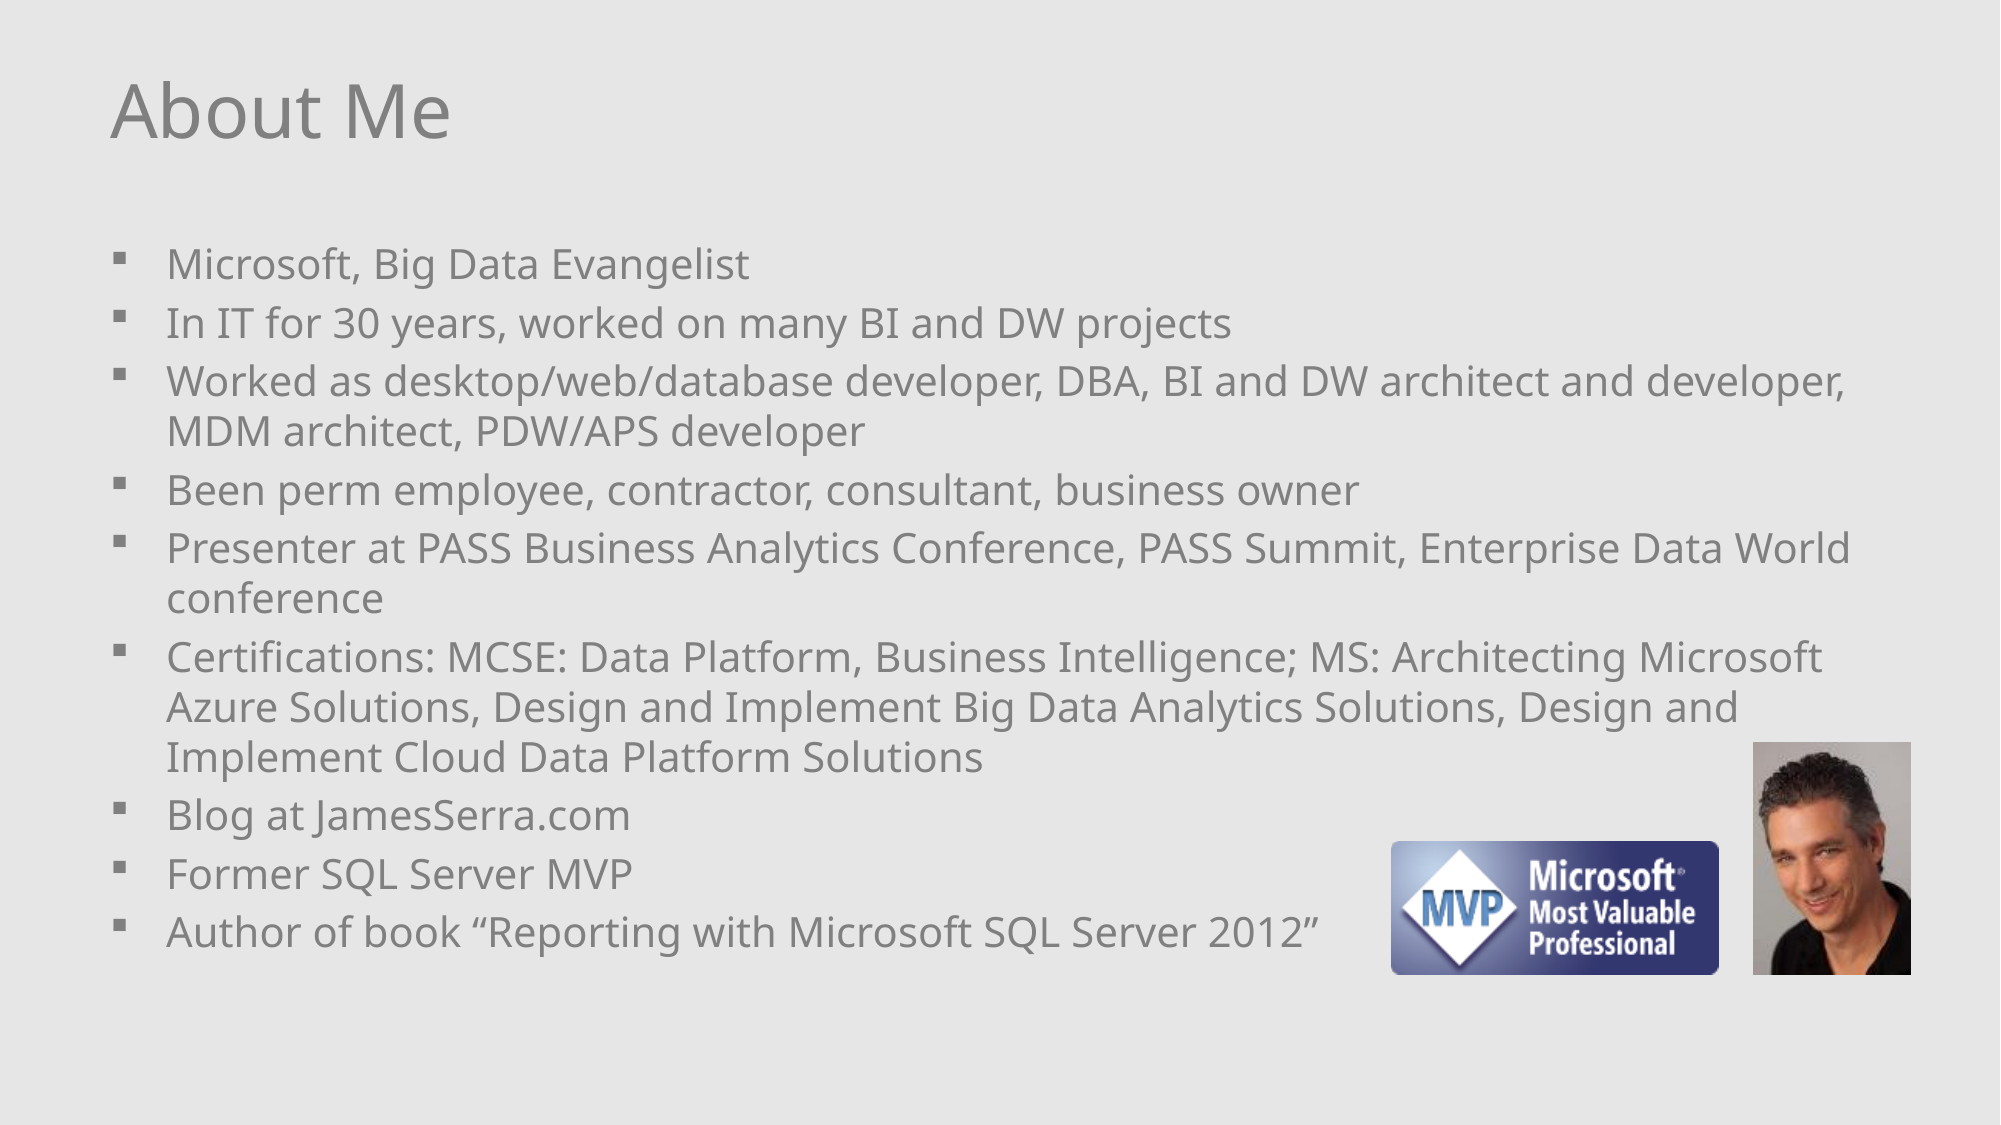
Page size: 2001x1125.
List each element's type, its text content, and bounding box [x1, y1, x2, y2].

title About Me [95, 49, 1896, 162]
picture [1390, 841, 1719, 975]
list Microsoft, Big Data Evangelist In IT for 30 years, worked on many BI and DW projects Worked as desktop/web/database developer, DBA, BI and DW architect and developer, MDM architect, PDW/APS developer Been perm employee, contractor, consultant, business owner Presenter at PASS Business Analytics Conference, PASS Summit, Enterprise Data World conference Certifications: MCSE: Data Platform, Business Intelligence; MS: Architecting Microsoft Azure Solutions, Design and Implement Big Data Analytics Solutions, Design and Implement Cloud Data Platform Solutions Blog at JamesSerra.com Former SQL Server MVP Author of book “Reporting with Microsoft SQL Server 2012” [95, 230, 1896, 989]
picture [1753, 742, 1911, 975]
